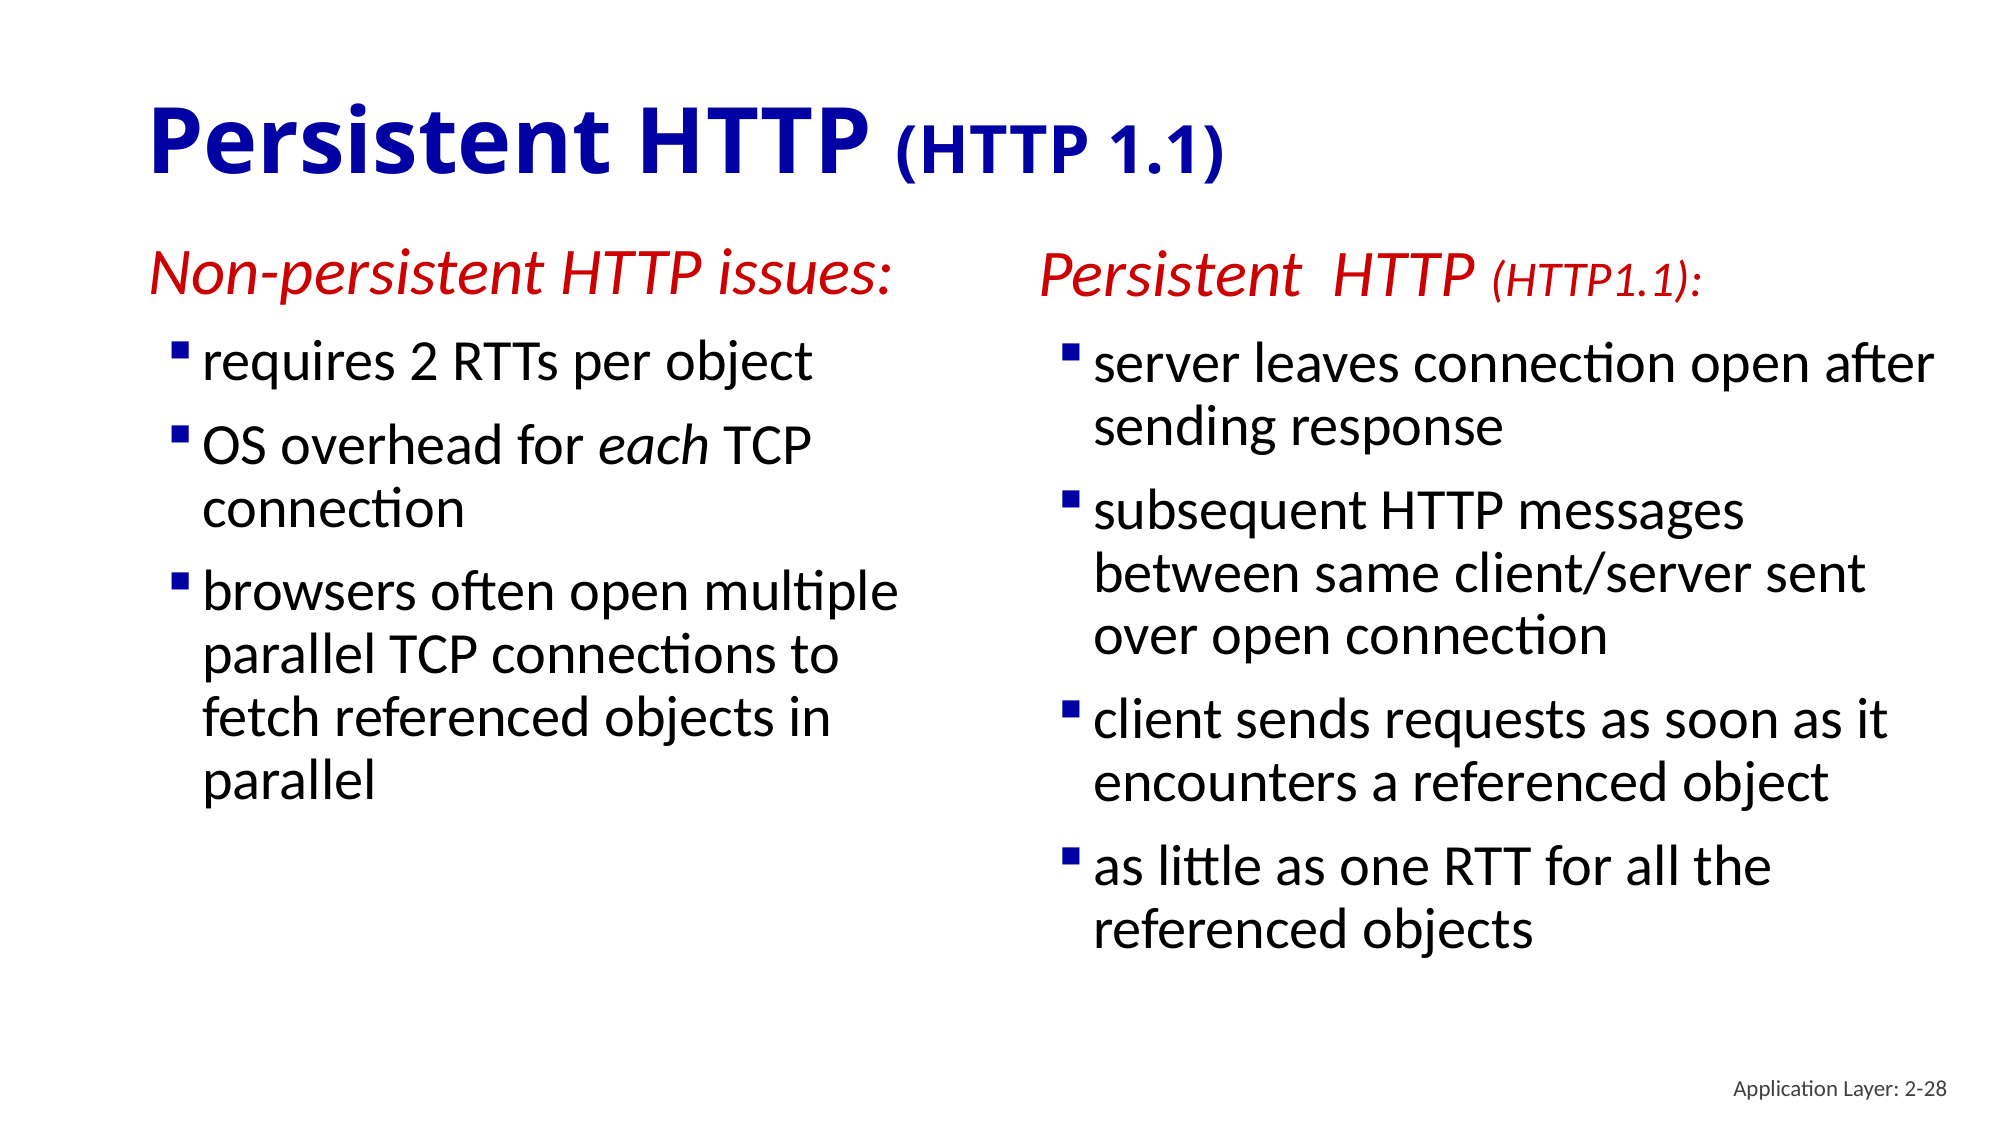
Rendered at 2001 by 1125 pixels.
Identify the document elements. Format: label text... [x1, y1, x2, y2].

text_box Non-persistent HTTP issues: requires 2 RTTs per object OS overhead for each TCP connection browsers often open multiple parallel TCP connections to fetch referenced objects in parallel [131, 229, 979, 993]
slide_number Application Layer: 2-28 [1512, 1056, 1963, 1117]
text_box Persistent HTTP (HTTP1.1): server leaves connection open after sending response subsequent HTTP messages between same client/server sent over open connection client sends requests as soon as it encounters a referenced object as little as one RTT for all the referenced objects [1021, 231, 1963, 995]
title Persistent HTTP (HTTP 1.1) [131, 70, 1856, 218]
